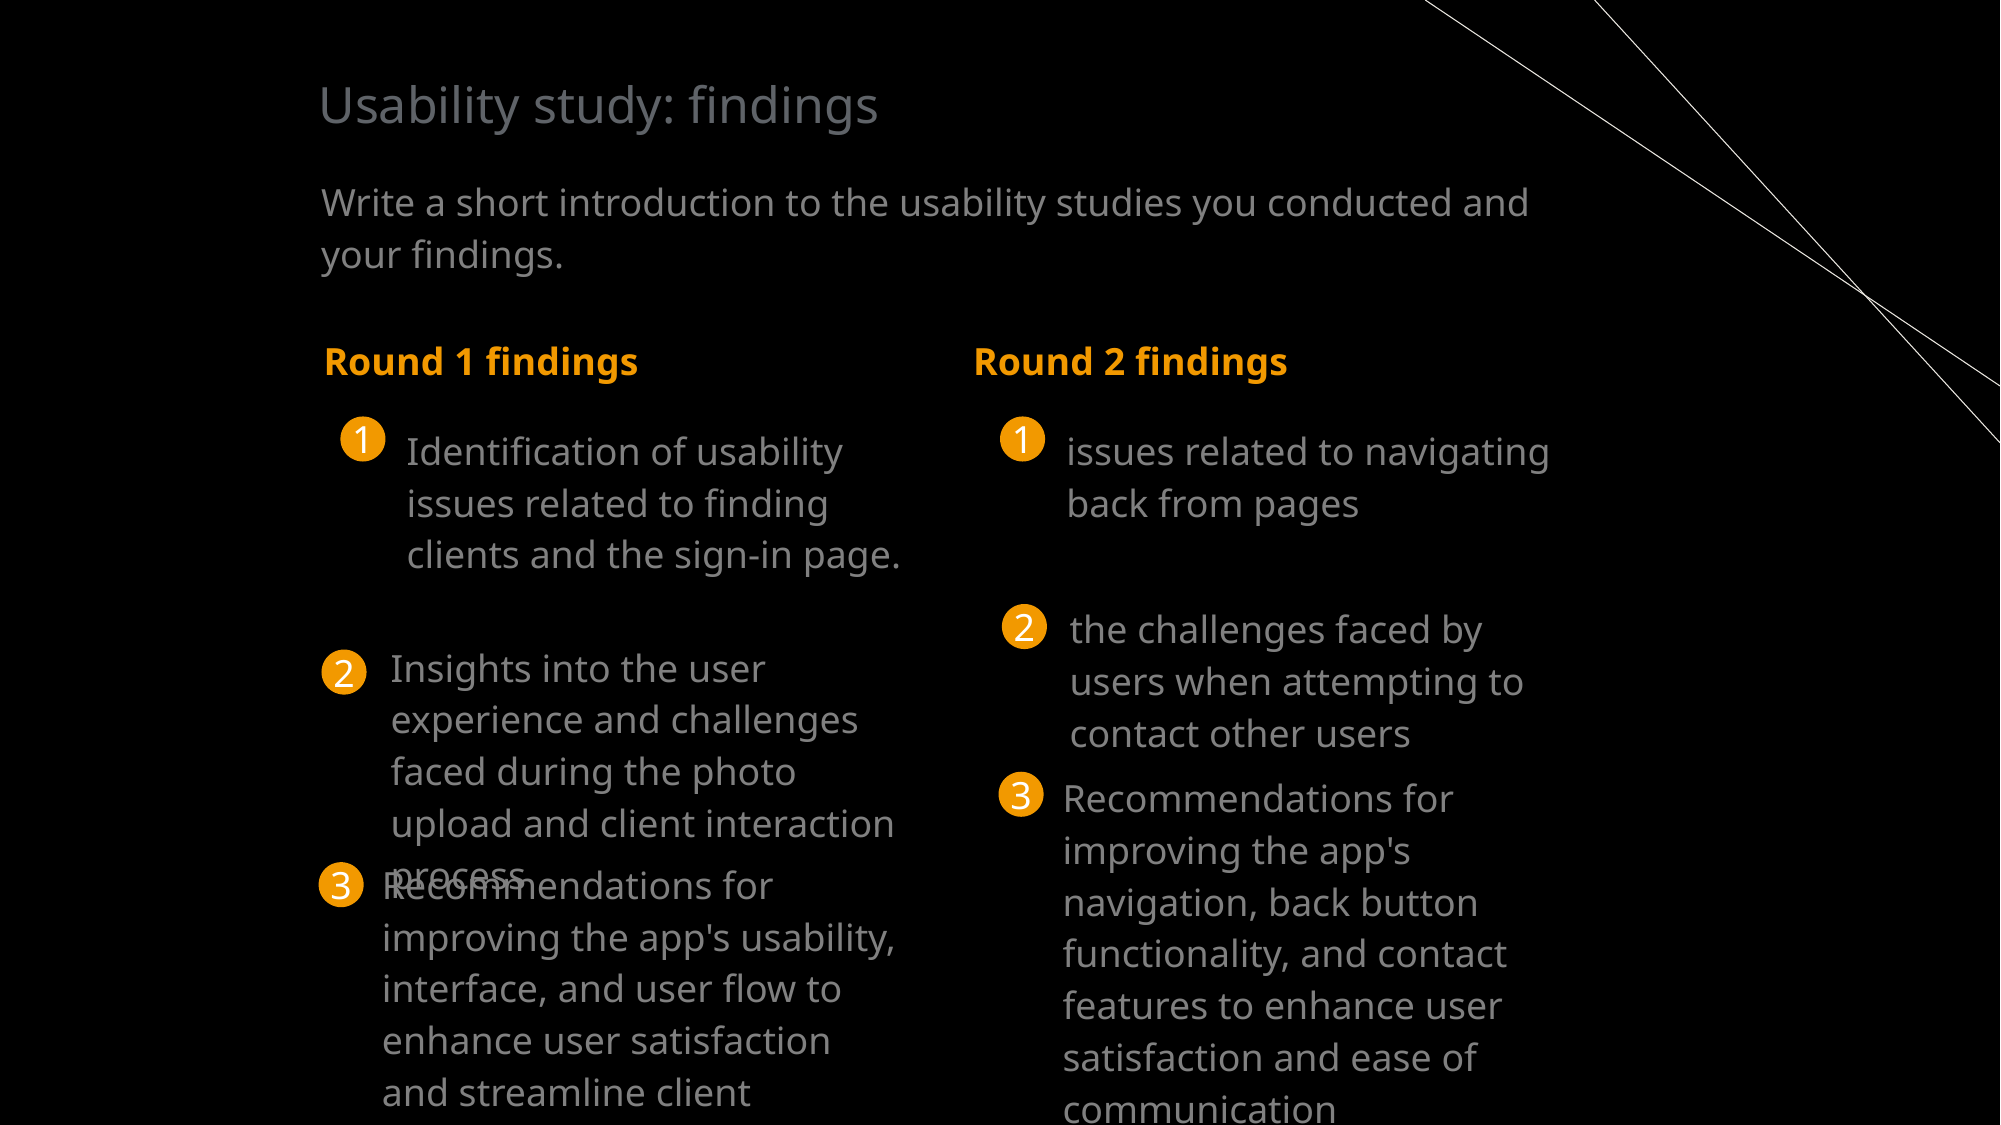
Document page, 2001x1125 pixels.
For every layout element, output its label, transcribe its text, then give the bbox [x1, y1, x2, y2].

text_box the challenges faced by users when attempting to contact other users [1054, 584, 1602, 770]
text_box Write a short introduction to the usability studies you conducted and your findings. [321, 157, 1613, 343]
text_box Recommendations for improving the app's navigation, back button functionality, and contact features to enhance user satisfaction and ease of communication [1047, 753, 1595, 1125]
text_box issues related to navigating back from pages [1051, 406, 1599, 540]
text_box 2 [321, 649, 367, 695]
text_box Round 1 findings [308, 316, 856, 399]
text_box Identification of usability issues related to finding clients and the sign-in page. [391, 406, 939, 592]
text_box 3 [998, 771, 1044, 817]
text_box Insights into the user experience and challenges faced during the photo upload and client interaction process [375, 622, 923, 912]
text_box Round 2 findings [958, 316, 1506, 399]
text_box 1 [1000, 416, 1046, 462]
text_box 2 [1001, 604, 1047, 650]
text_box 1 [340, 416, 386, 462]
text_box Recommendations for improving the app's usability, interface, and user flow to enhance user satisfaction and streamline client acquisition. [366, 840, 914, 1125]
text_box Usability study: findings [318, 58, 1329, 149]
text_box 3 [318, 862, 364, 908]
